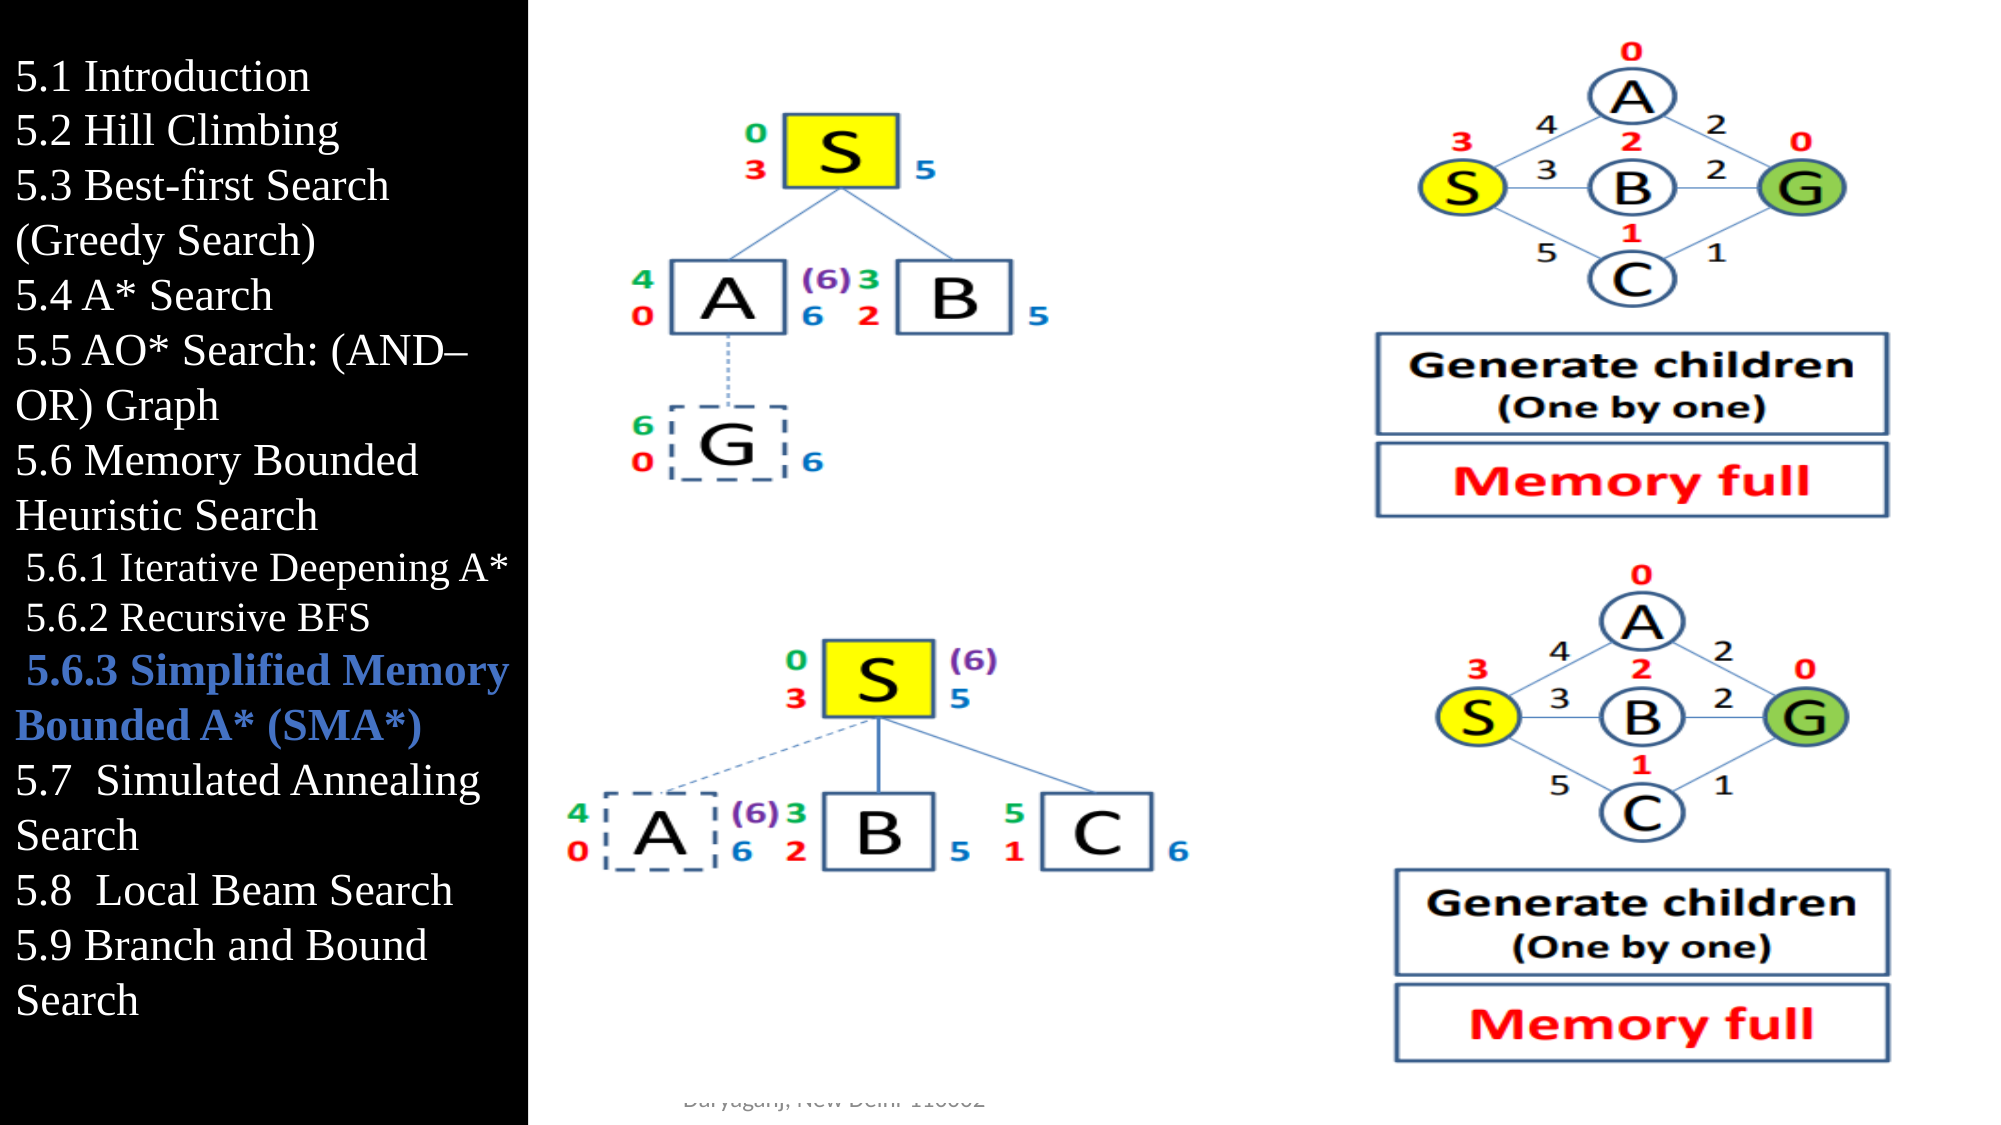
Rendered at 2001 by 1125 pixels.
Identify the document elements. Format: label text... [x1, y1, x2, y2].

text_box 5.1 Introduction 5.2 Hill Climbing 5.3 Best-first Search (Greedy Search) 5.4 A* Search 5.5 AO* Search: (AND–OR) Graph 5.6 Memory Bounded Heuristic Search 5.6.1 Iterative Deepening A* 5.6.2 Recursive BFS 5.6.3 Simplified Memory Bounded A* (SMA*) 5.7 Simulated Annealing Search 5.8 Local Beam Search 5.9 Branch and Bound Search [0, 0, 529, 1125]
picture [559, 34, 1919, 1103]
